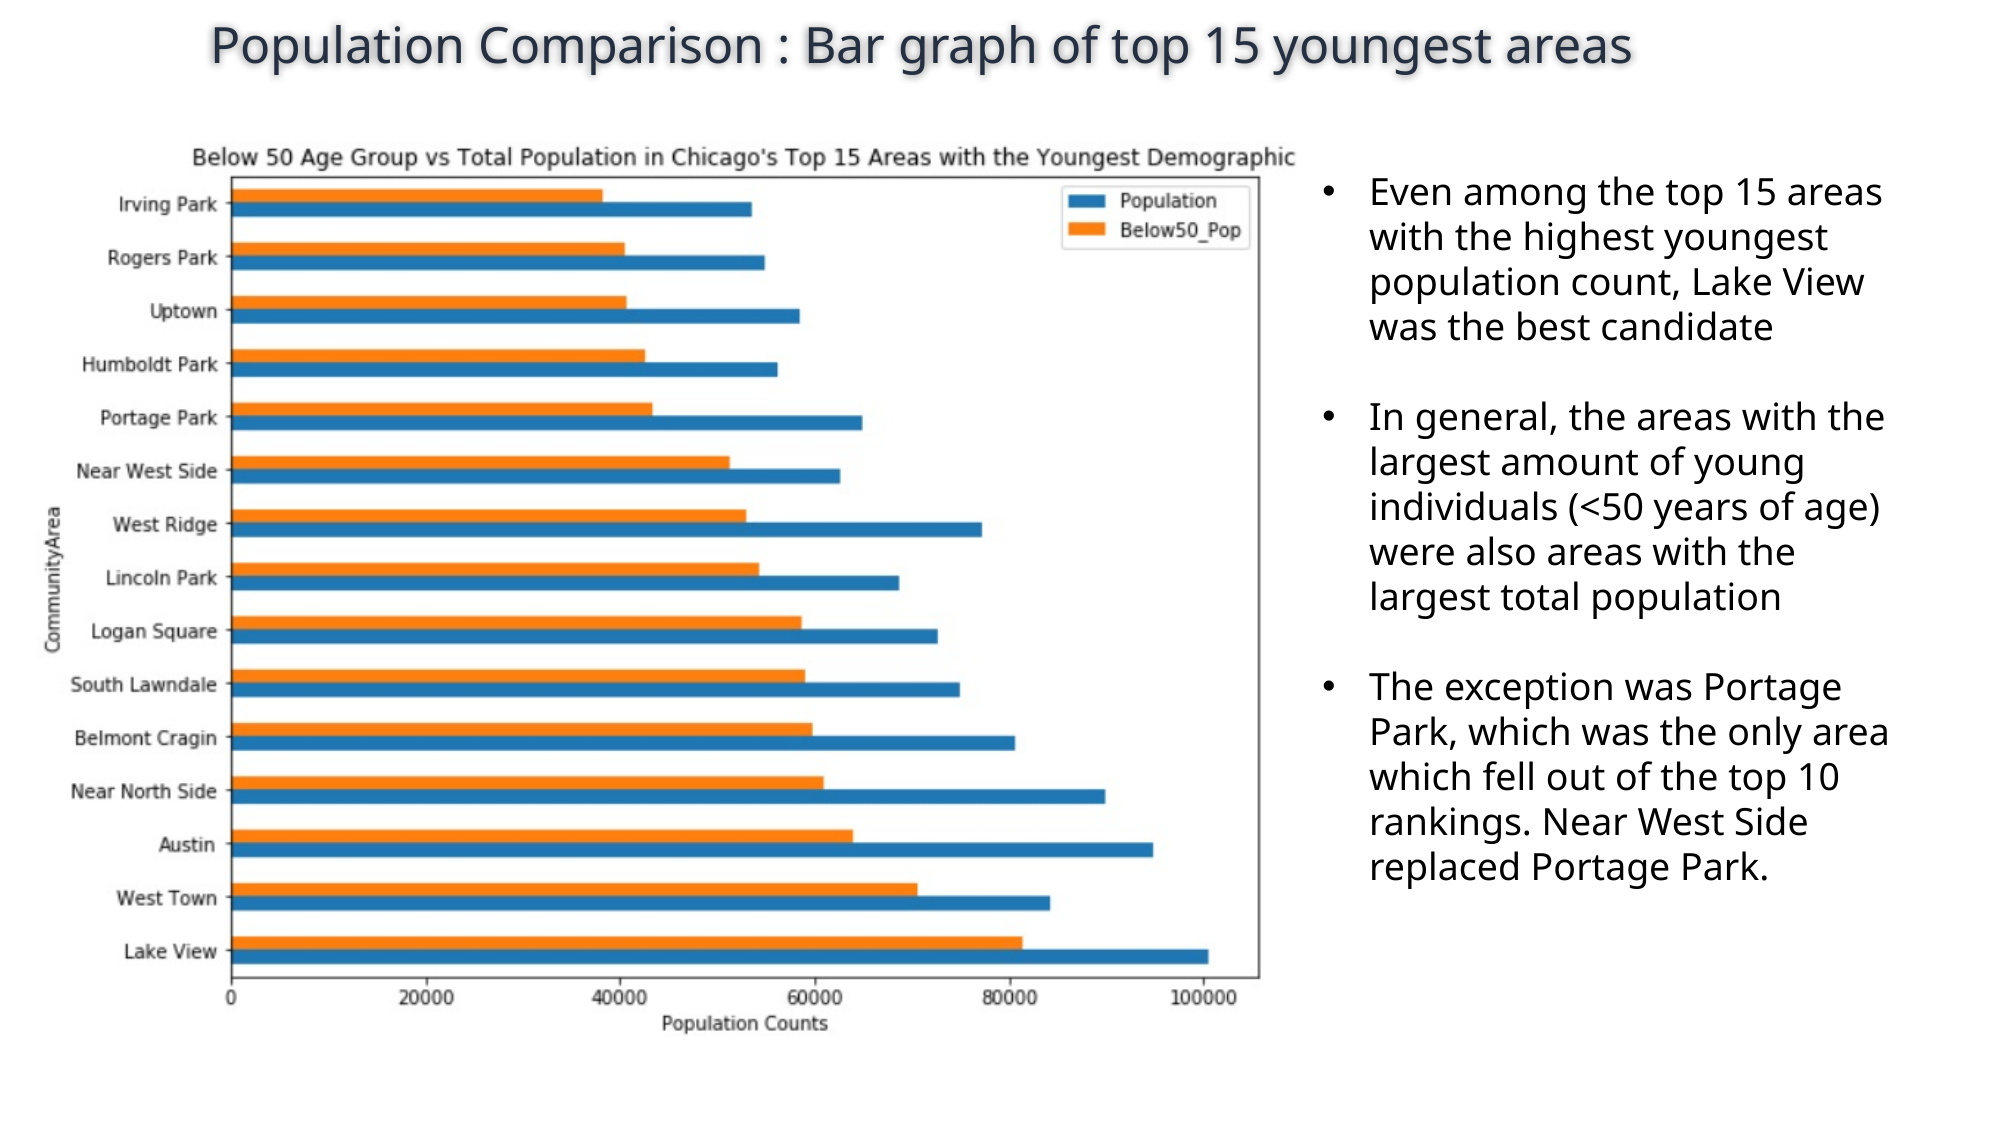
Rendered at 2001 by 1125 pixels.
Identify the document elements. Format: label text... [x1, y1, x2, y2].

title Population Comparison : Bar graph of top 15 youngest areas [0, 0, 1858, 88]
picture [13, 118, 1308, 1051]
text_box Even among the top 15 areas with the highest youngest population count, Lake View was the best candidate In general, the areas with the largest amount of young individuals (<50 years of age) were also areas with the largest total population The exception was Portage Park, which was the only area which fell out of the top 10 rankings. Near West Side replaced Portage Park. [1316, 161, 1935, 941]
